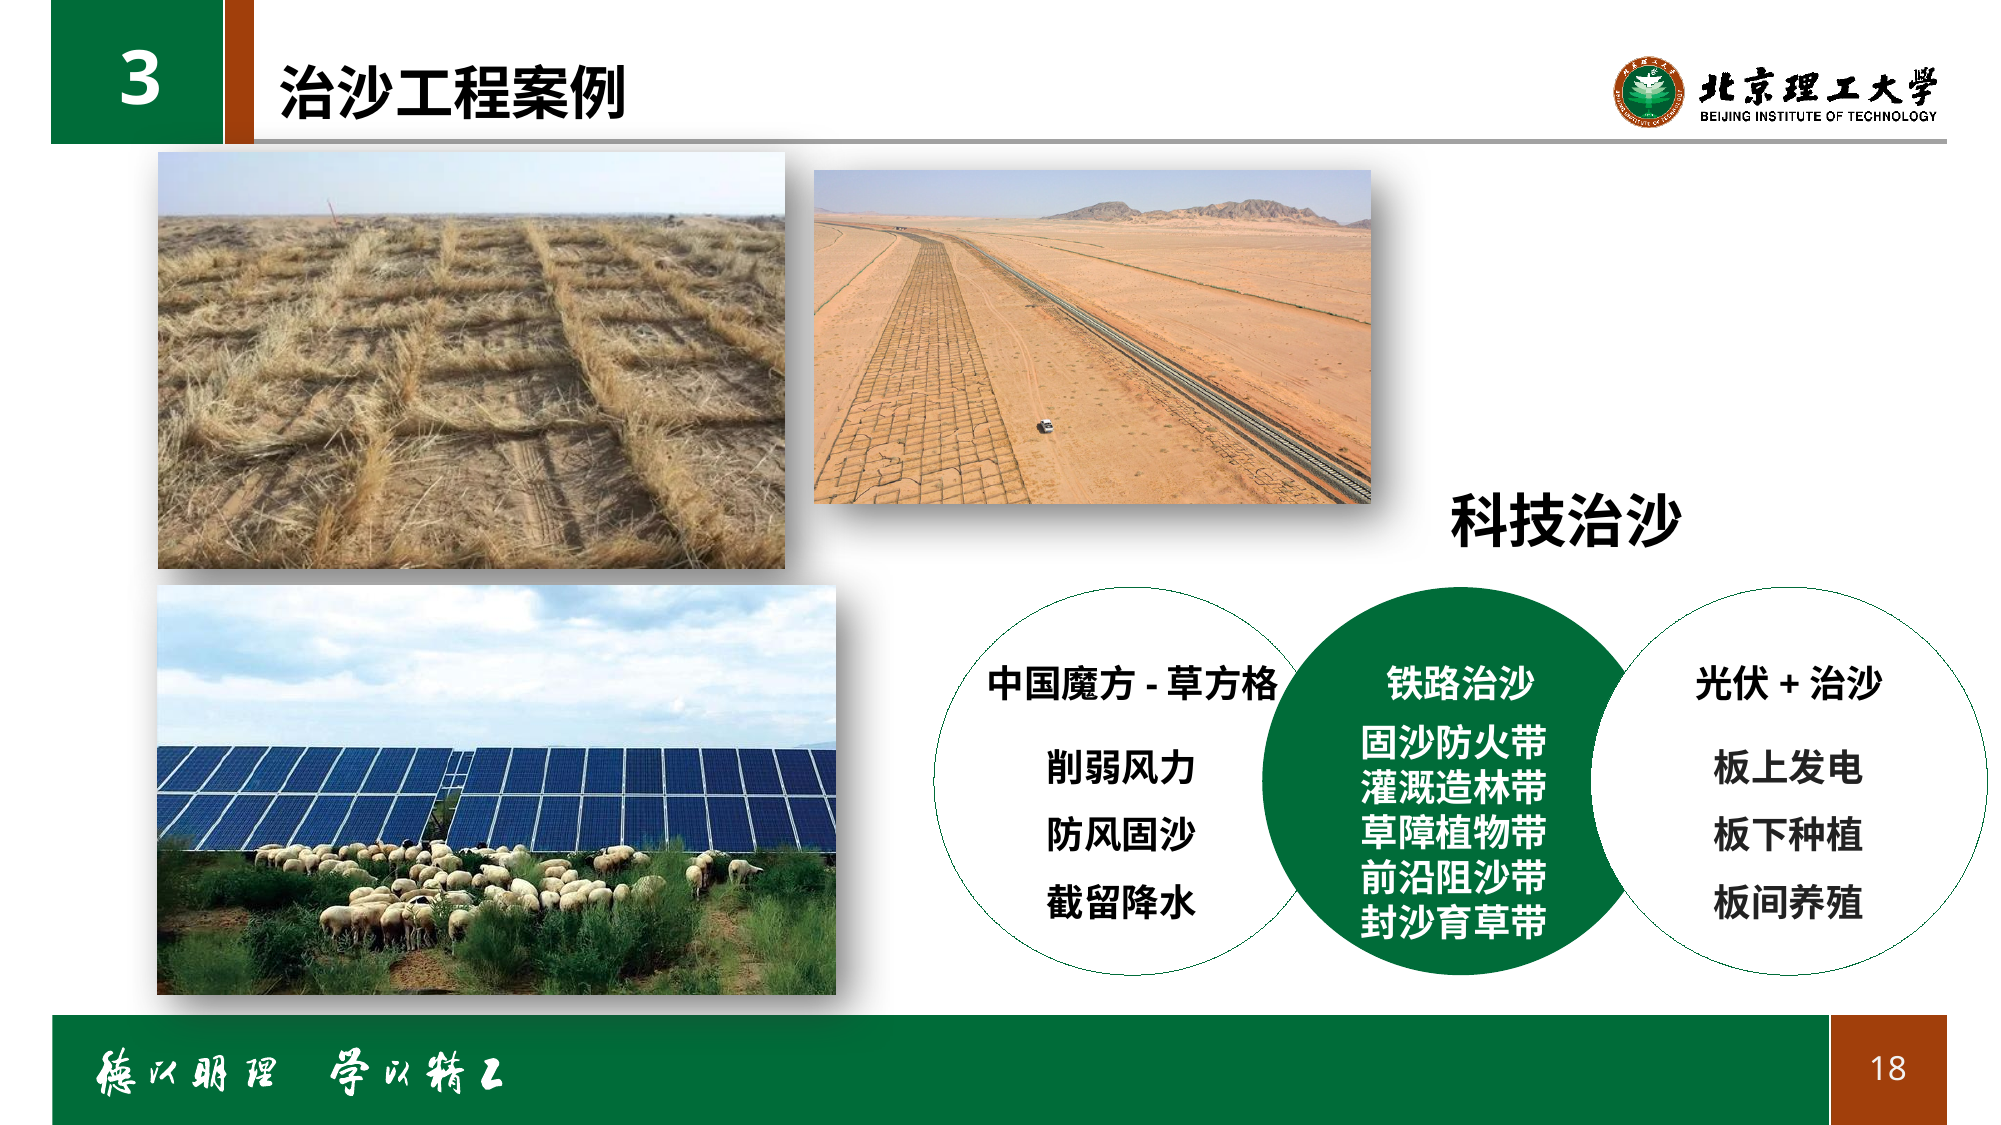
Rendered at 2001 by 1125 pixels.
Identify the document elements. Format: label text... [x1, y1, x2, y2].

picture [157, 585, 836, 995]
text_box 科技治沙 [1435, 476, 1699, 562]
picture [158, 151, 785, 569]
text_box 3 [61, 22, 221, 128]
title 治沙工程案例 [263, 56, 1682, 136]
picture [814, 170, 1371, 504]
picture [1682, 56, 1937, 128]
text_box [933, 587, 1988, 976]
